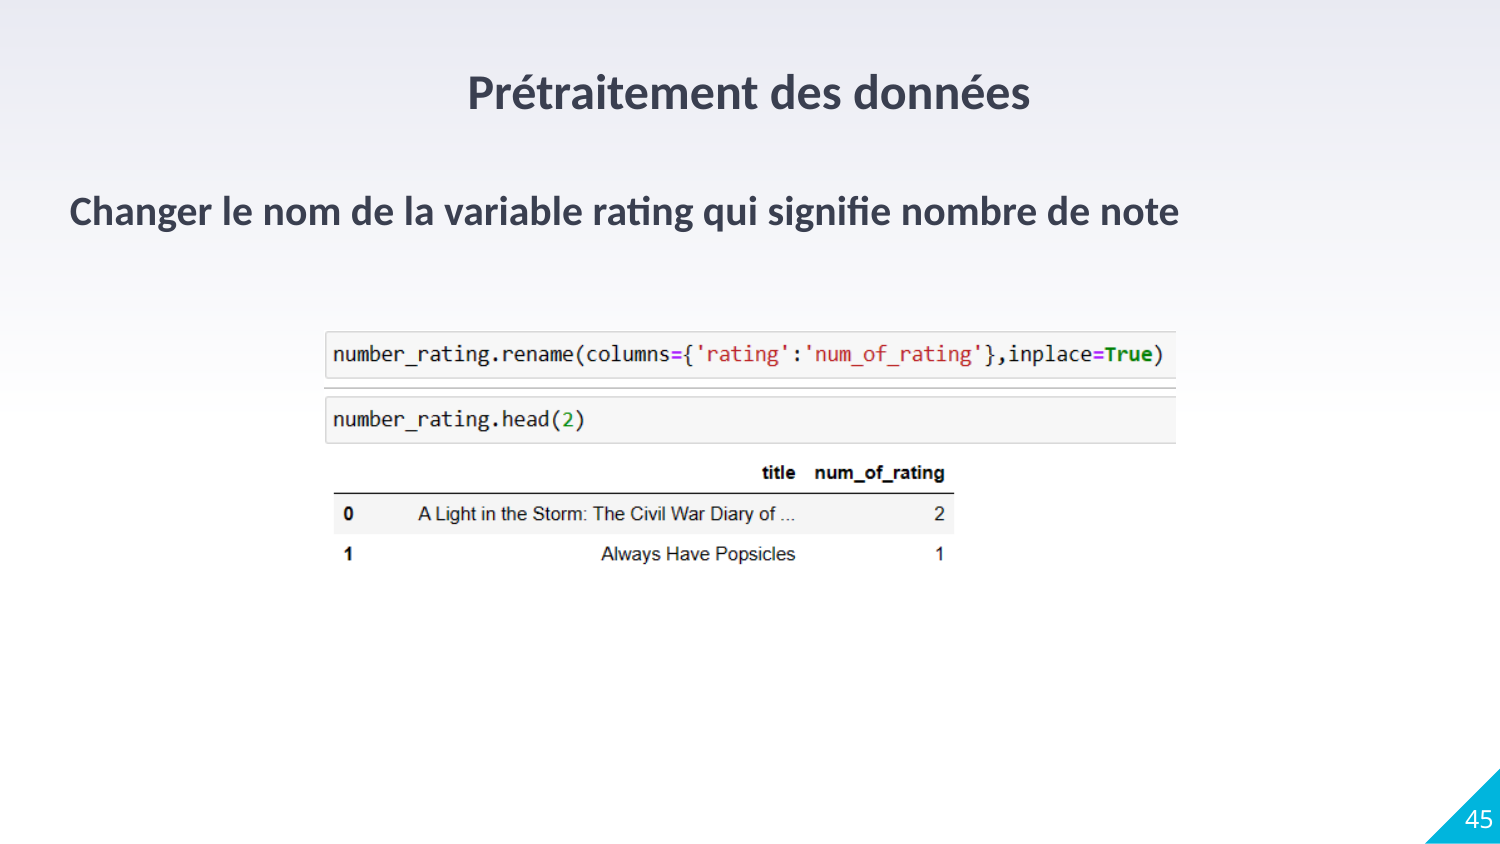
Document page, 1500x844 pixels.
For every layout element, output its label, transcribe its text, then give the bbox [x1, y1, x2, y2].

picture [324, 330, 1176, 569]
text_box Changer le nom de la variable rating qui signifie nombre de note [55, 176, 1385, 242]
slide_number 45 [1418, 760, 1494, 838]
text_box Prétraitement des données [452, 51, 1500, 187]
